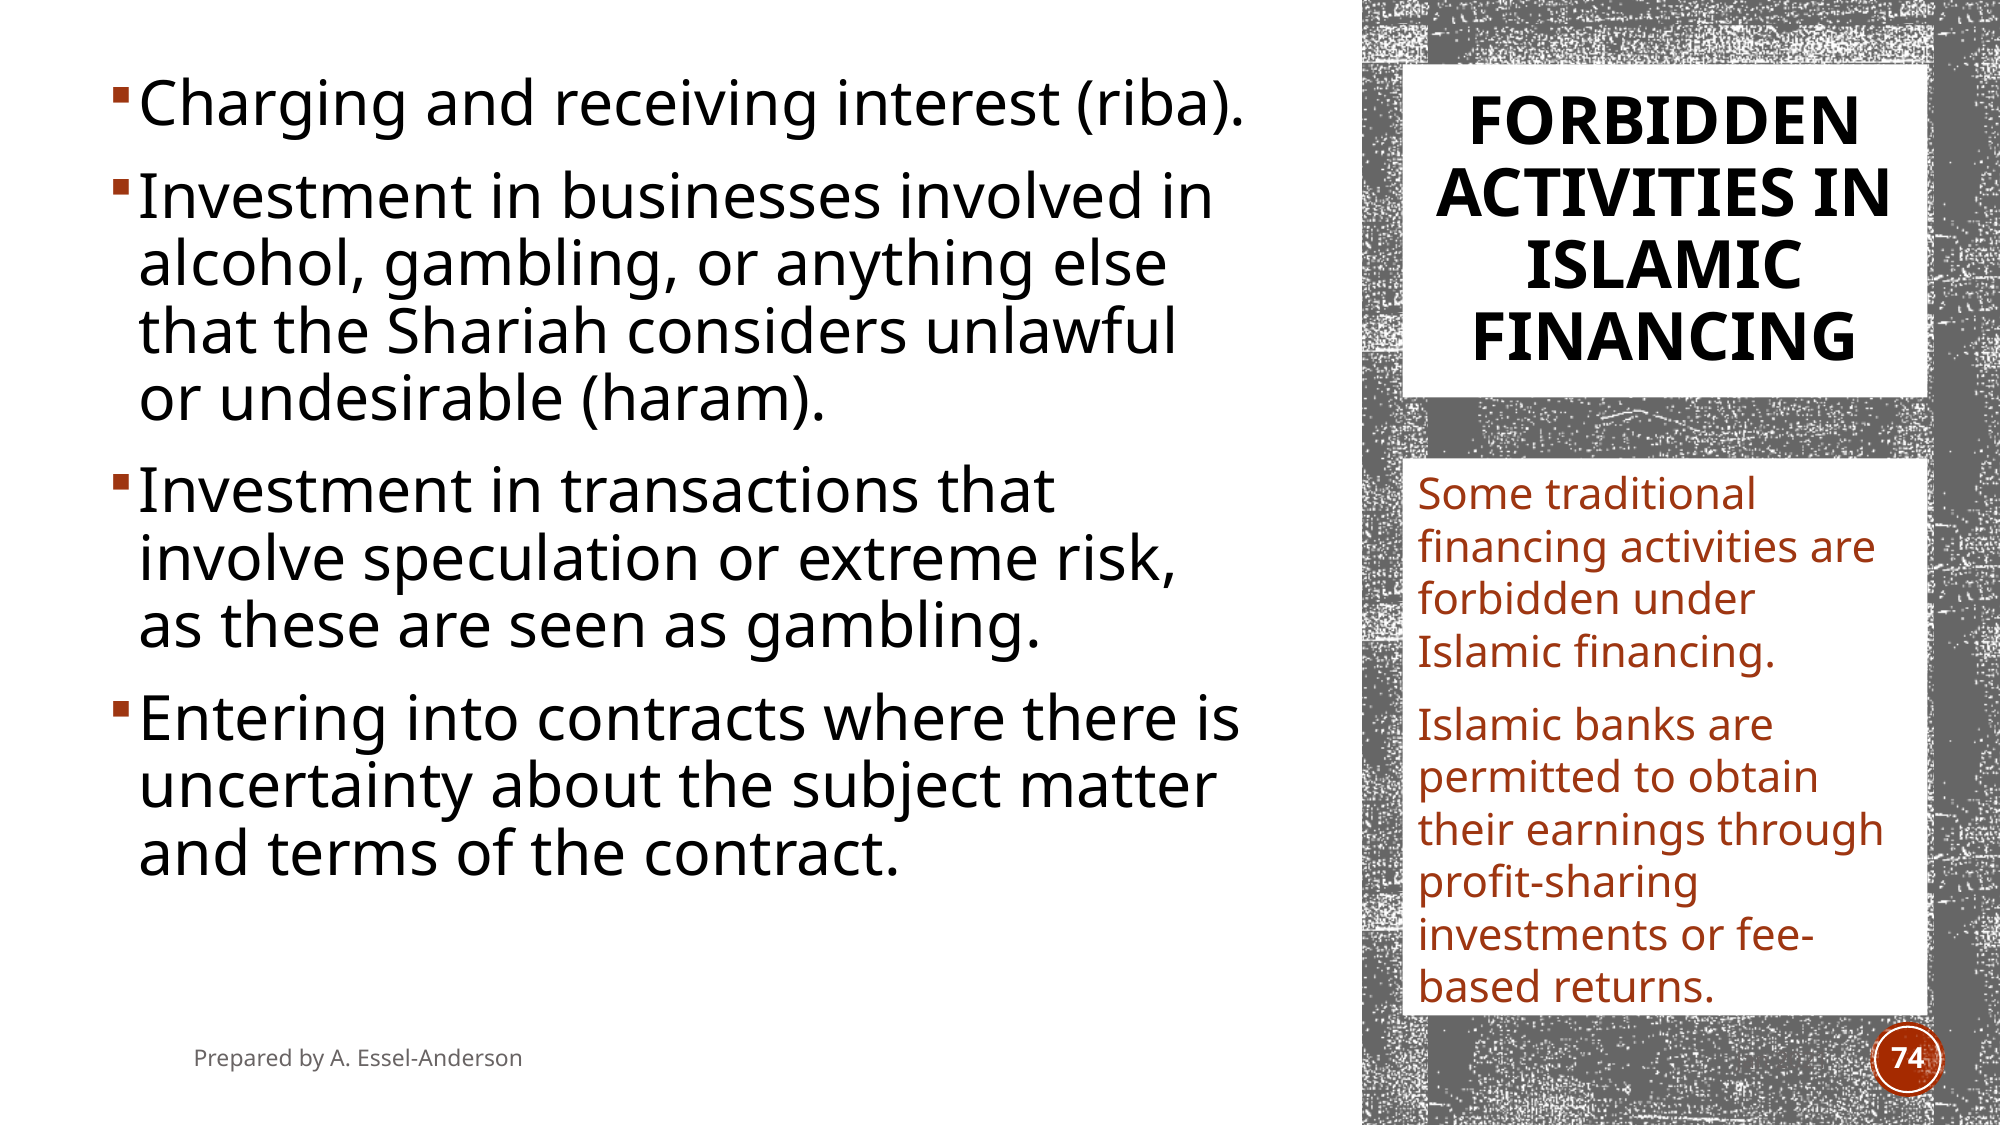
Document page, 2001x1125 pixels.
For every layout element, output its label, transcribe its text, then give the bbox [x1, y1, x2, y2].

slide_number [1306, 1028, 1844, 1089]
list Charging and receiving interest (riba). Investment in businesses involved in alcohol, gambling, or anything else that the Shariah considers unlawful or undesirable (haram). Investment in transactions that involve speculation or extreme risk, as these are seen as gambling. Entering into contracts where there is uncertainty about the subject matter and terms of the contract. [93, 64, 1273, 1016]
title Forbidden activities in Islamic financing [1402, 64, 1928, 398]
slide_number 74 [1855, 1028, 1961, 1089]
list Some traditional financing activities are forbidden under Islamic financing. Islamic banks are permitted to obtain their earnings through profit-sharing investments or fee-based returns. [1402, 458, 1928, 1016]
slide_number 48 [1362, 0, 2000, 1125]
footer Prepared by A. Essel-Anderson [178, 1028, 1217, 1089]
